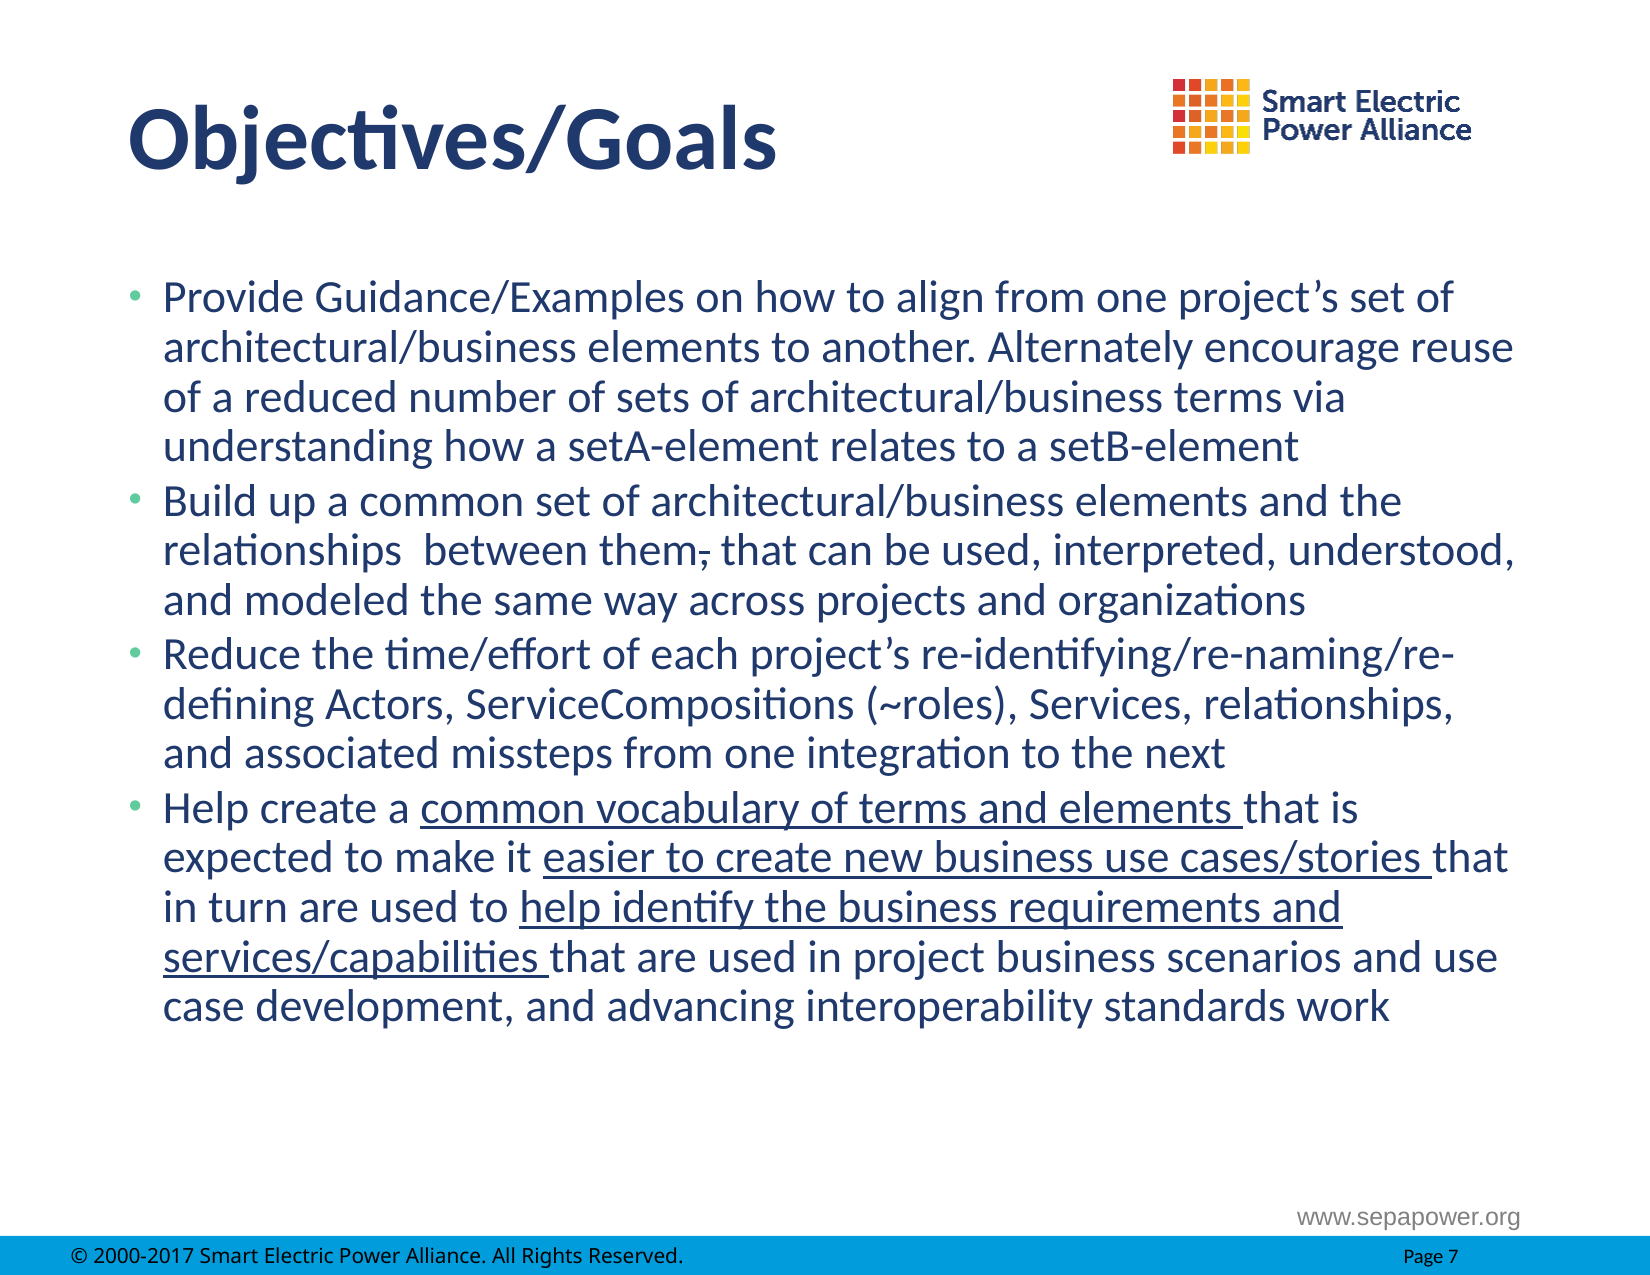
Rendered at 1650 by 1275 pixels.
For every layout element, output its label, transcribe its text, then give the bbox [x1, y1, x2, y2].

list Provide Guidance/Examples on how to align from one project’s set of architectural/business elements to another. Alternately encourage reuse of a reduced number of sets of architectural/business terms via understanding how a setA-element relates to a setB-element Build up a common set of architectural/business elements and the relationships between them, that can be used, interpreted, understood, and modeled the same way across projects and organizations Reduce the time/effort of each project’s re-identifying/re-naming/re-defining Actors, ServiceCompositions (~roles), Services, relationships, and associated missteps from one integration to the next Help create a common vocabulary of terms and elements that is expected to make it easier to create new business use cases/stories that in turn are used to help identify the business requirements and services/capabilities that are used in project business scenarios and use case development, and advancing interoperability standards work [113, 265, 1537, 1139]
picture [1164, 70, 1481, 161]
footer www.sepapower.org [113, 1181, 1537, 1235]
text_box © 2000-2017 Smart Electric Power Alliance. All Rights Reserved. Page 7 [0, 1235, 1650, 1275]
title Objectives/Goals [113, 83, 1165, 265]
